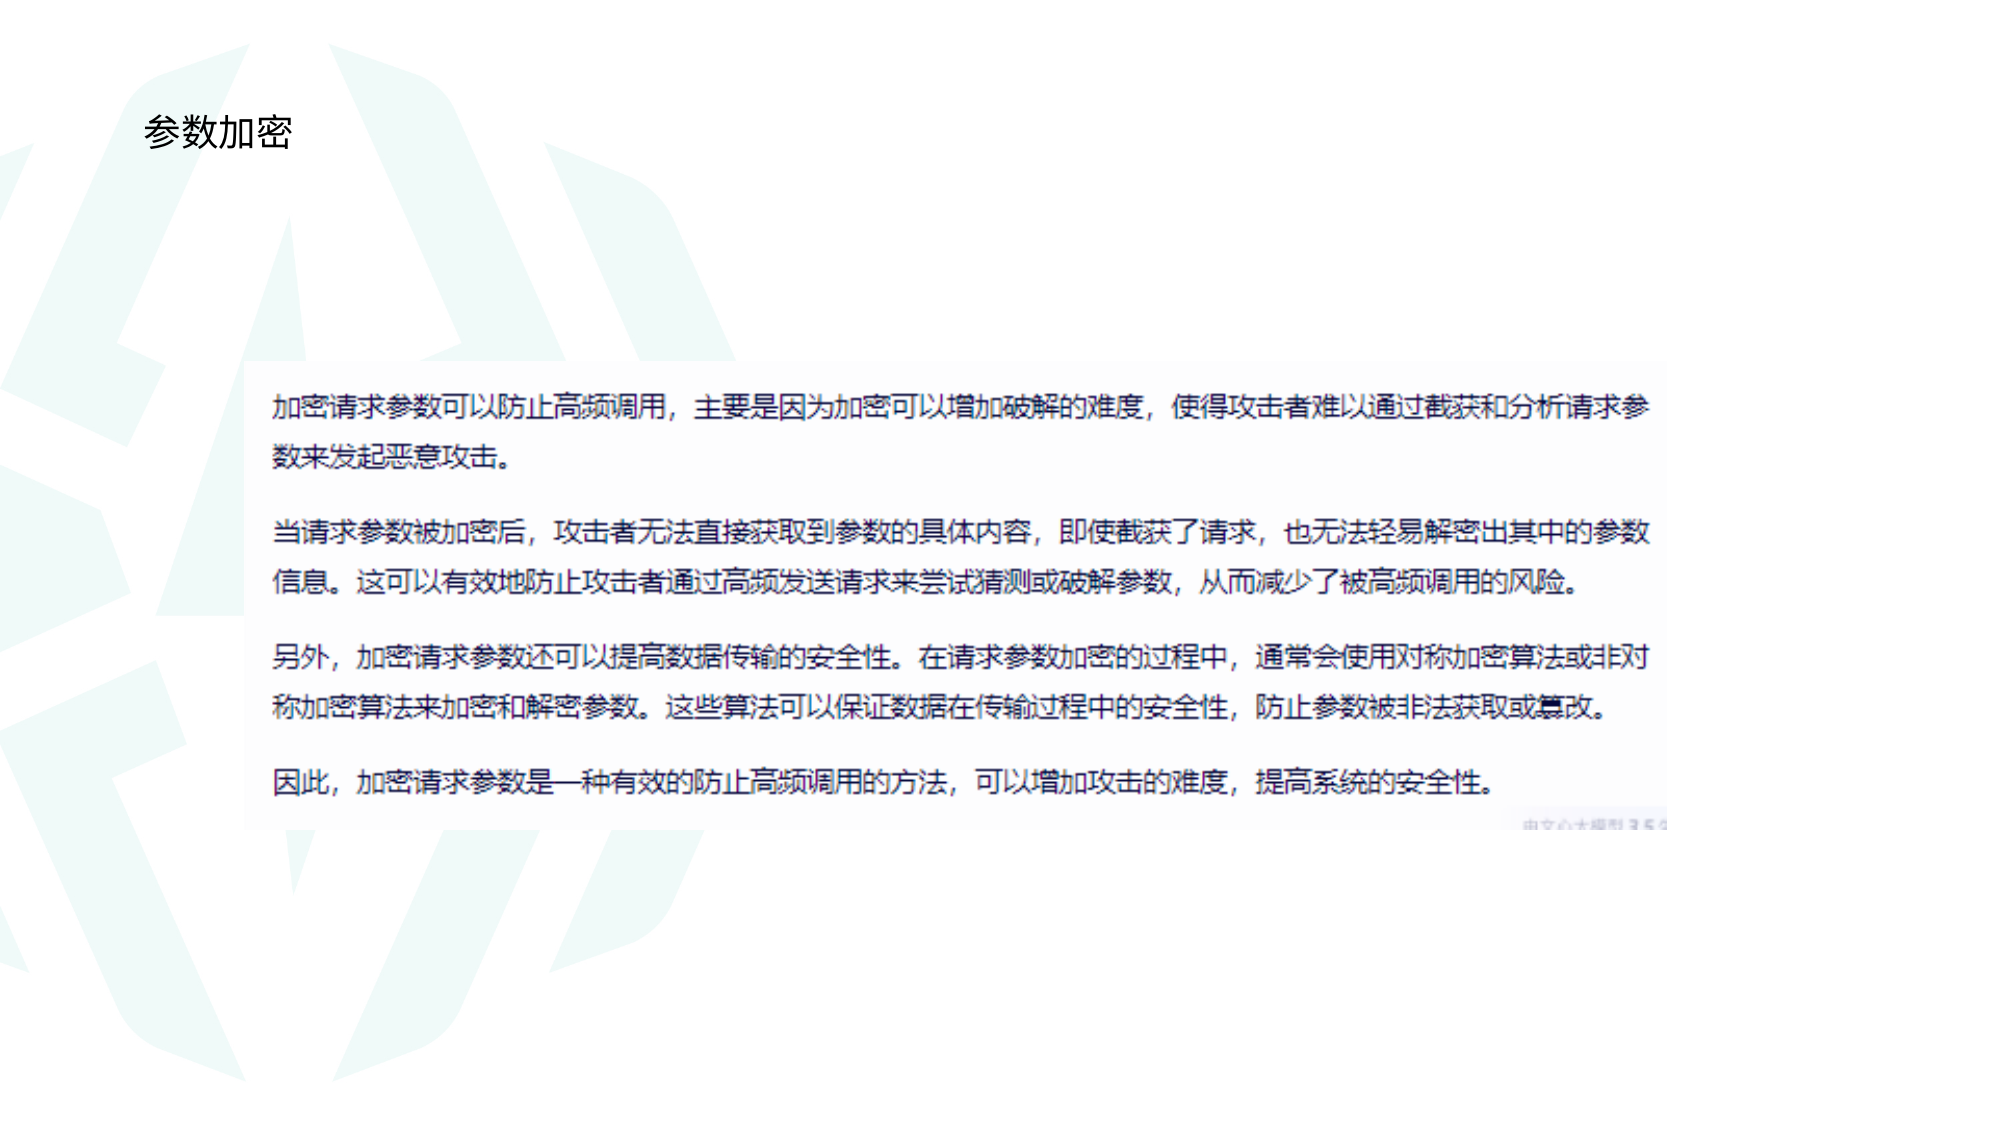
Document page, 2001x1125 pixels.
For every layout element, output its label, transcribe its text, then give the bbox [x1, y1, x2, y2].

text_box 参数加密 [128, 101, 1886, 161]
picture [0, 0, 2000, 1125]
